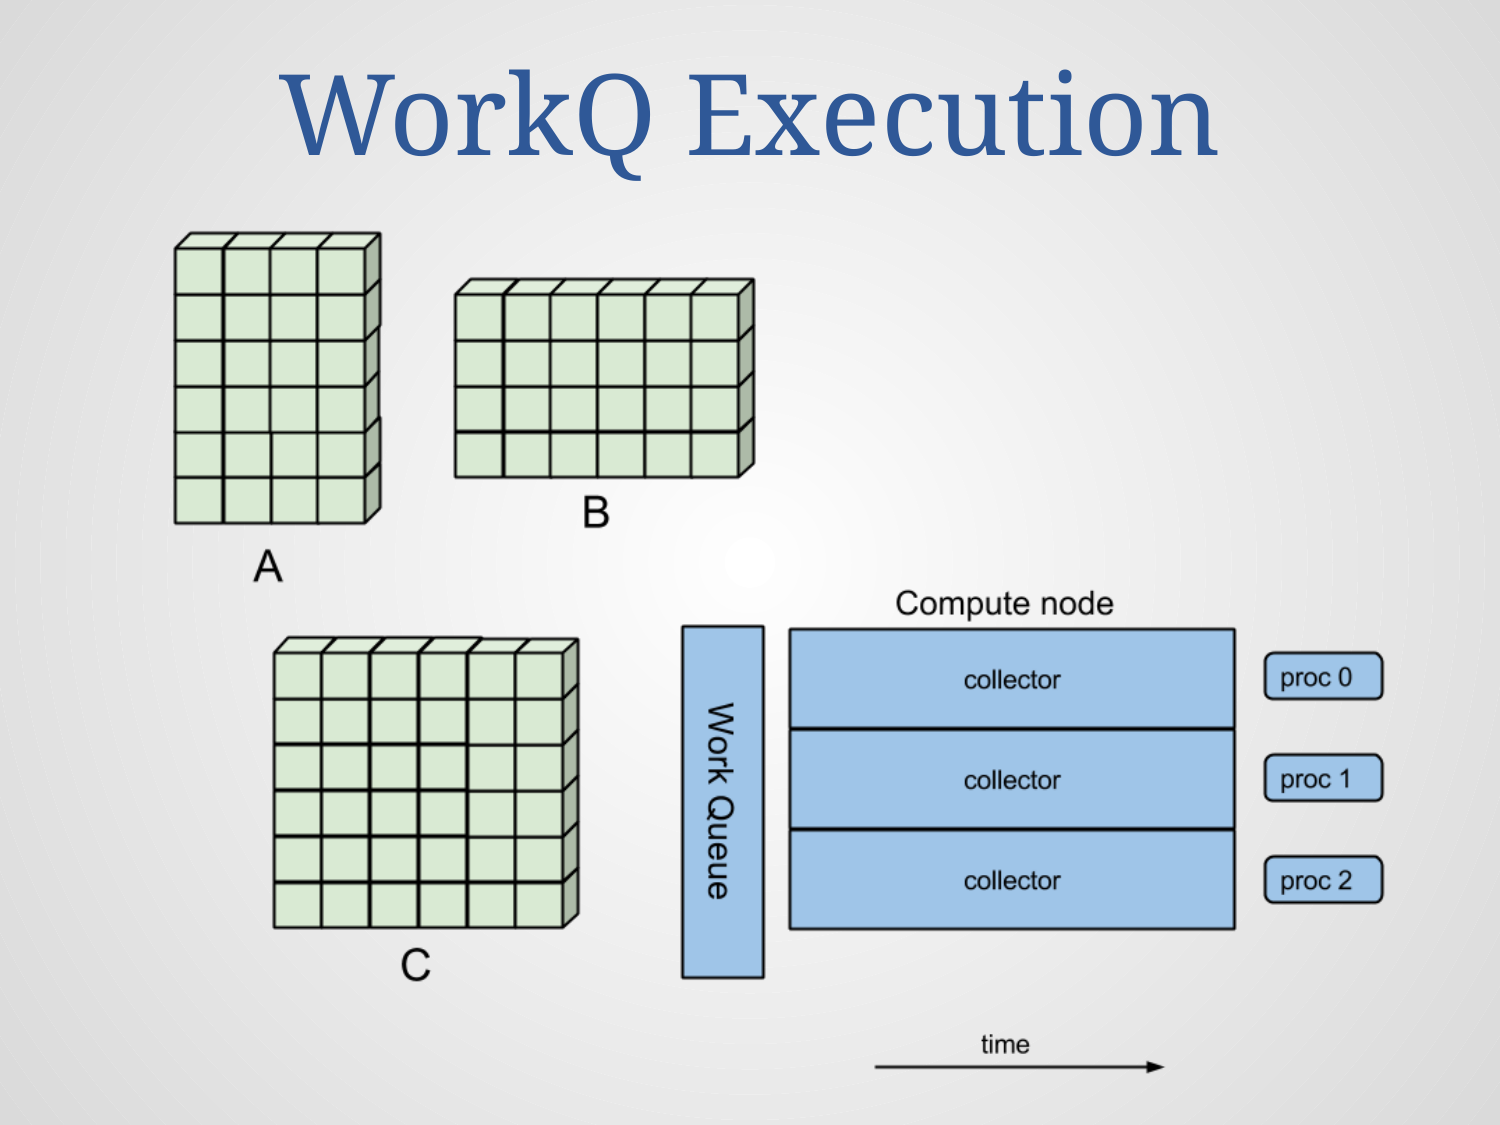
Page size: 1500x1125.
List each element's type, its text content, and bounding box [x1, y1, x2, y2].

picture [79, 96, 1418, 1101]
text_box WorkQ Execution [74, 50, 1425, 313]
